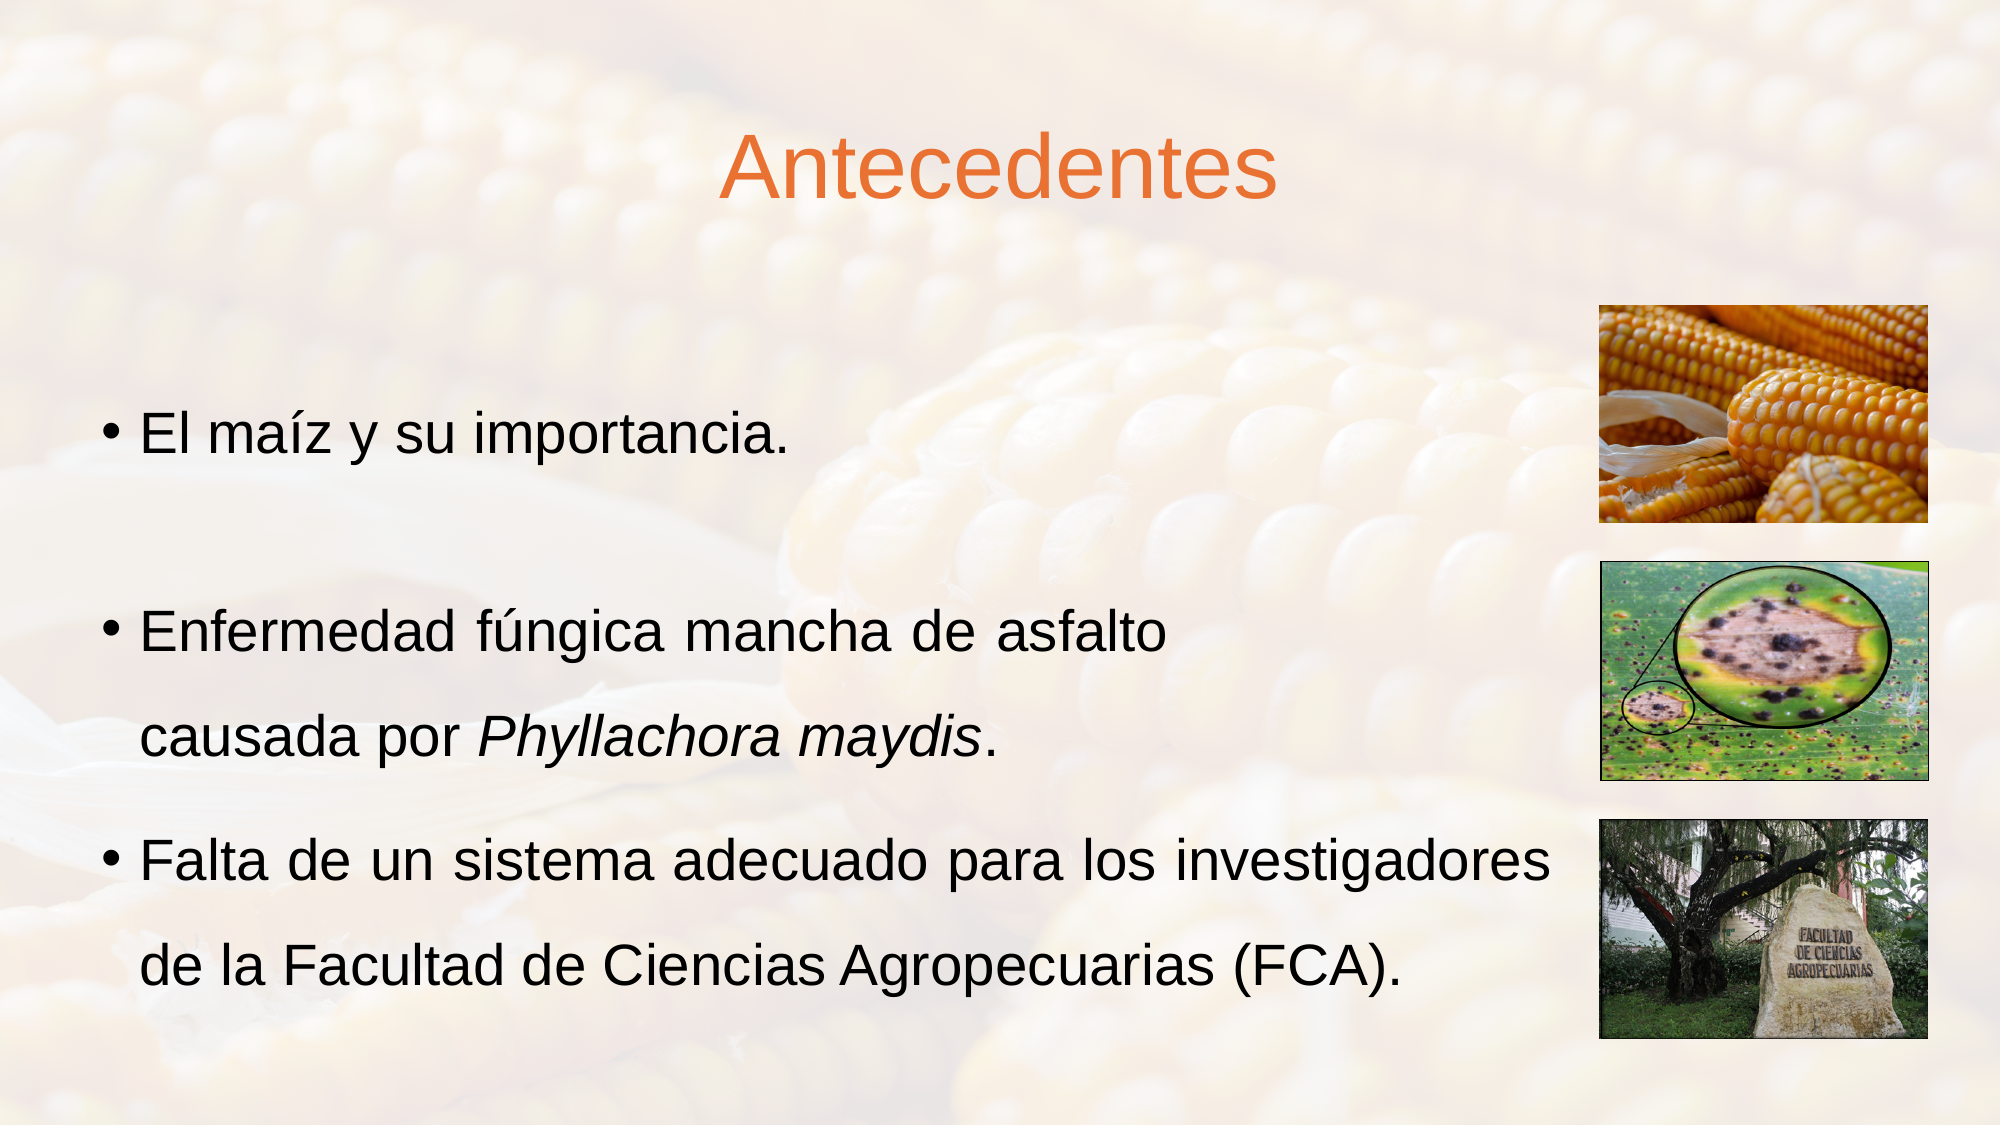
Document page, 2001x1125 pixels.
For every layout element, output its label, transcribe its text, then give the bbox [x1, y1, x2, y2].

text_box Enfermedad fúngica mancha de asfalto causada por Phyllachora maydis. [86, 550, 1185, 779]
text_box Falta de un sistema adecuado para los investigadores de la Facultad de Ciencias Agropecuarias (FCA). [86, 779, 1569, 1125]
picture [1598, 304, 1929, 524]
picture [1598, 819, 1929, 1040]
title Antecedentes [137, 59, 1863, 278]
text_box El maíz y su importancia. [86, 353, 1185, 513]
picture [1601, 561, 1929, 781]
